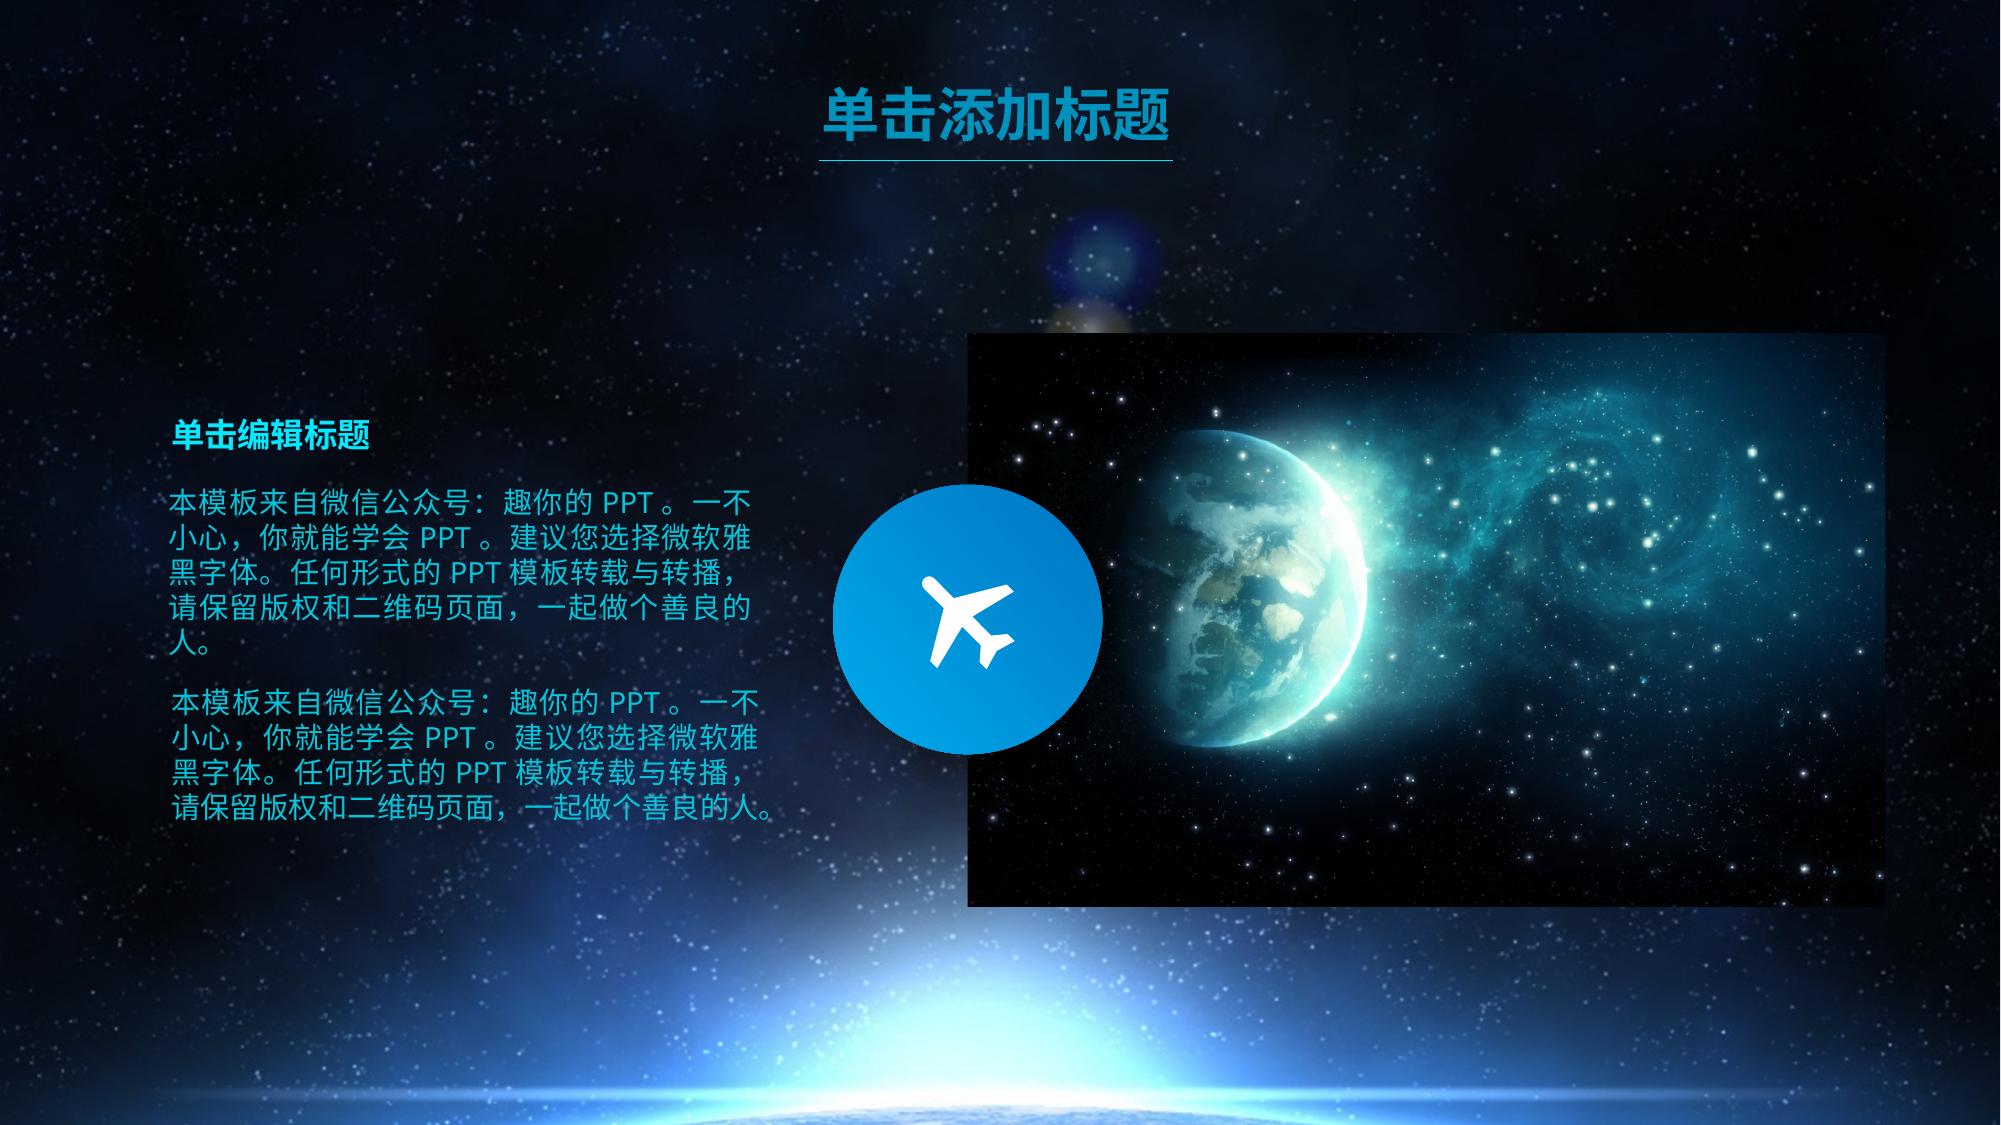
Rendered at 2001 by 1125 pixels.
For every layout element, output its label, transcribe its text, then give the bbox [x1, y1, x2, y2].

text_box 本模板来自微信公众号：趣你的PPT。一不小心，你就能学会PPT。建议您选择微软雅黑字体。任何形式的PPT模板转载与转播，请保留版权和二维码页面，一起做个善良的人。 [171, 684, 760, 825]
text_box 单击添加标题 [806, 70, 1211, 156]
text_box [833, 484, 967, 755]
text_box [921, 576, 967, 669]
picture [0, 0, 2001, 1125]
text_box 单击编辑标题 [171, 414, 623, 455]
text_box 本模板来自微信公众号：趣你的PPT。一不小心，你就能学会PPT。建议您选择微软雅黑字体。任何形式的PPT模板转载与转播，请保留版权和二维码页面，一起做个善良的人。 [168, 484, 752, 660]
